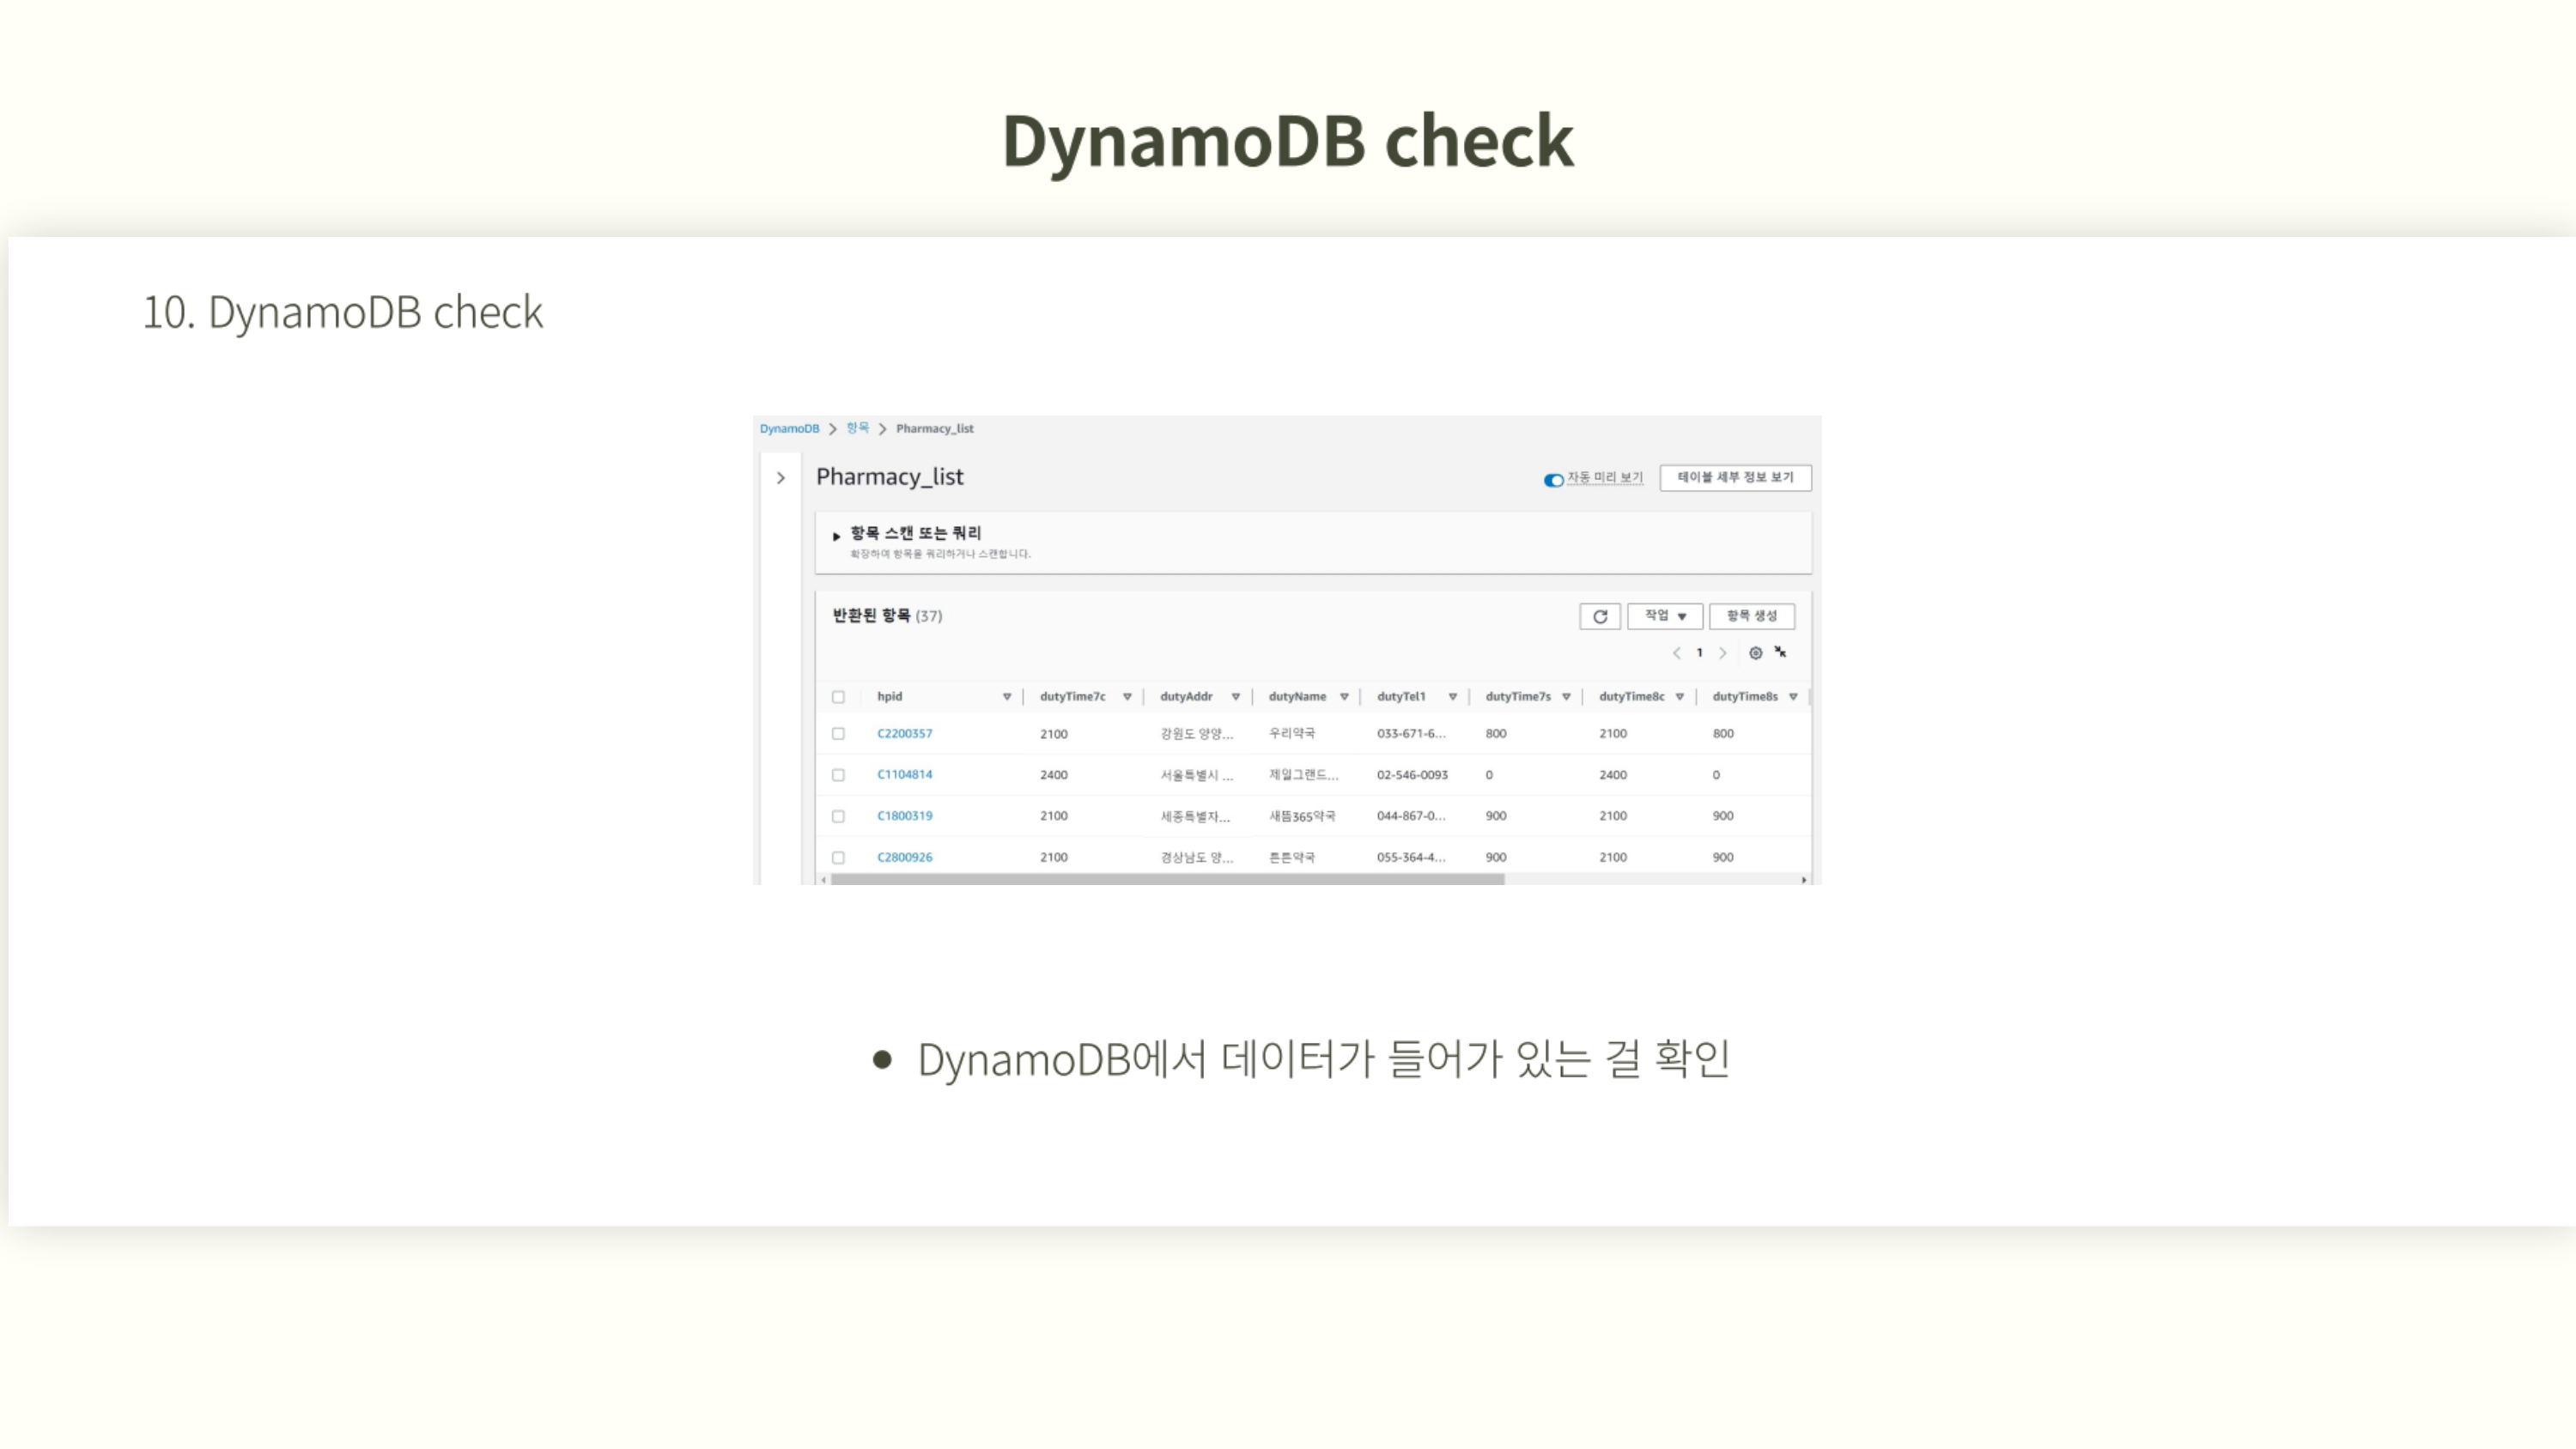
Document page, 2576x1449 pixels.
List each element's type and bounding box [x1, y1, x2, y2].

picture [859, 1021, 1752, 1106]
picture [0, 0, 2576, 1449]
picture [135, 273, 568, 359]
text_box [753, 415, 1823, 886]
text_box [9, 237, 2576, 1228]
